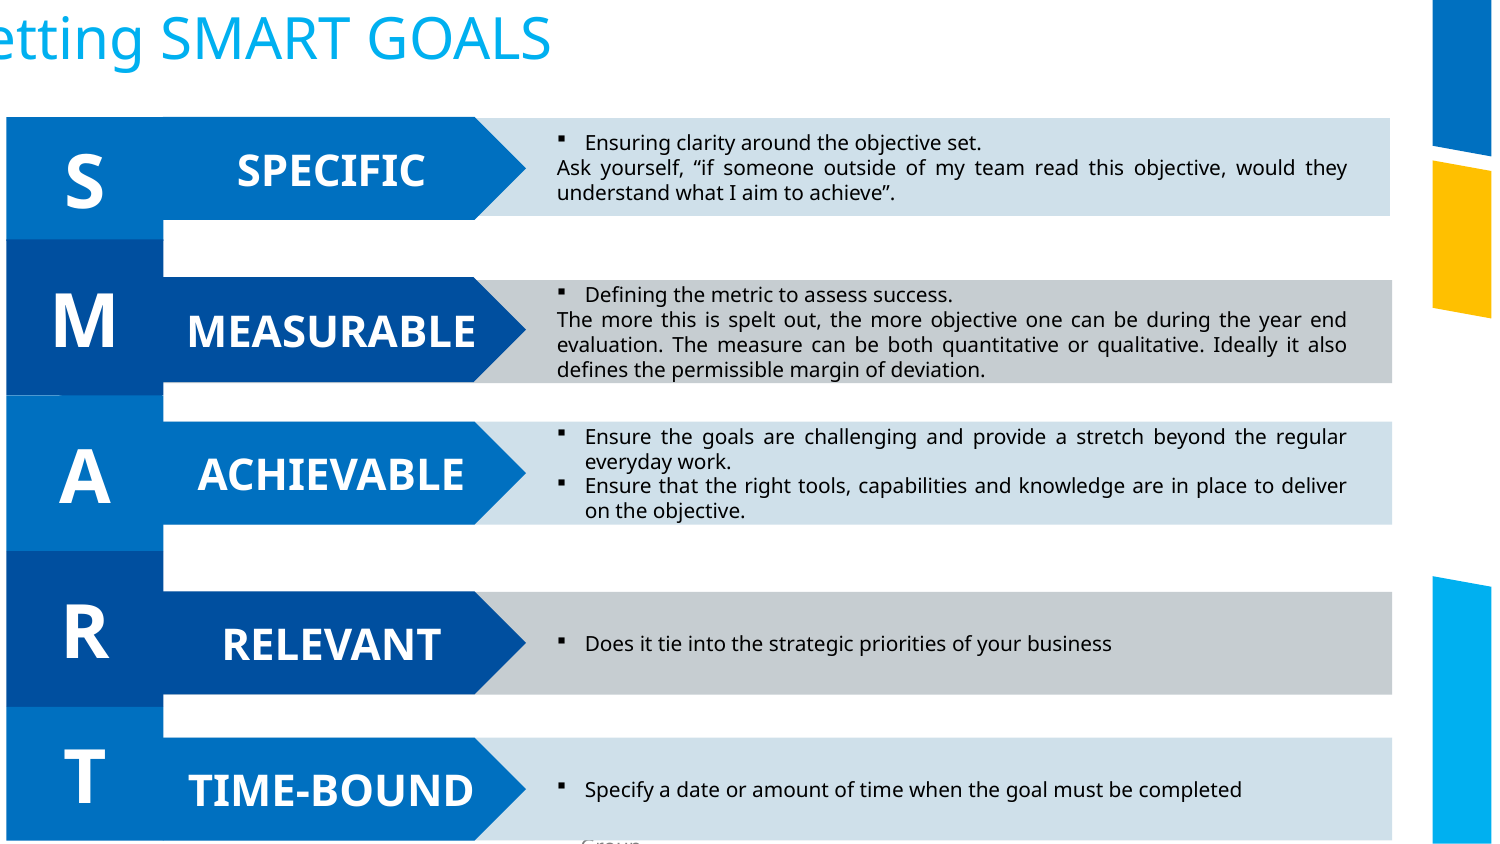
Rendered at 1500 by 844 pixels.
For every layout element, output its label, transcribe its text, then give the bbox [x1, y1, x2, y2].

text_box T [4, 705, 166, 843]
text_box TIME-BOUND [166, 735, 529, 843]
text_box Defining the metric to assess success. The more this is spelt out, the more objective one can be during the year end evaluation. The measure can be both quantitative or qualitative. Ideally it also defines the permissible margin of deviation. [475, 278, 1394, 385]
text_box M [4, 237, 166, 393]
text_box MEASURABLE [166, 275, 529, 385]
text_box Does it tie into the strategic priorities of your business [476, 590, 1394, 697]
text_box Specify a date or amount of time when the goal must be completed [477, 736, 1394, 843]
text_box ACHIEVABLE [166, 419, 529, 527]
text_box A [4, 393, 166, 549]
text_box Ensure the goals are challenging and provide a stretch beyond the regular everyday work. Ensure that the right tools, capabilities and knowledge are in place to deliver on the objective. [477, 420, 1394, 527]
text_box S [4, 115, 166, 237]
text_box Ensuring clarity around the objective set. Ask yourself, “if someone outside of my team read this objective, would they understand what I aim to achieve”. [161, 113, 1394, 220]
text_box SPECIFIC [162, 114, 529, 223]
text_box R [4, 549, 166, 705]
text_box Setting SMART GOALS [0, 1, 568, 80]
text_box RELEVANT [166, 589, 529, 697]
